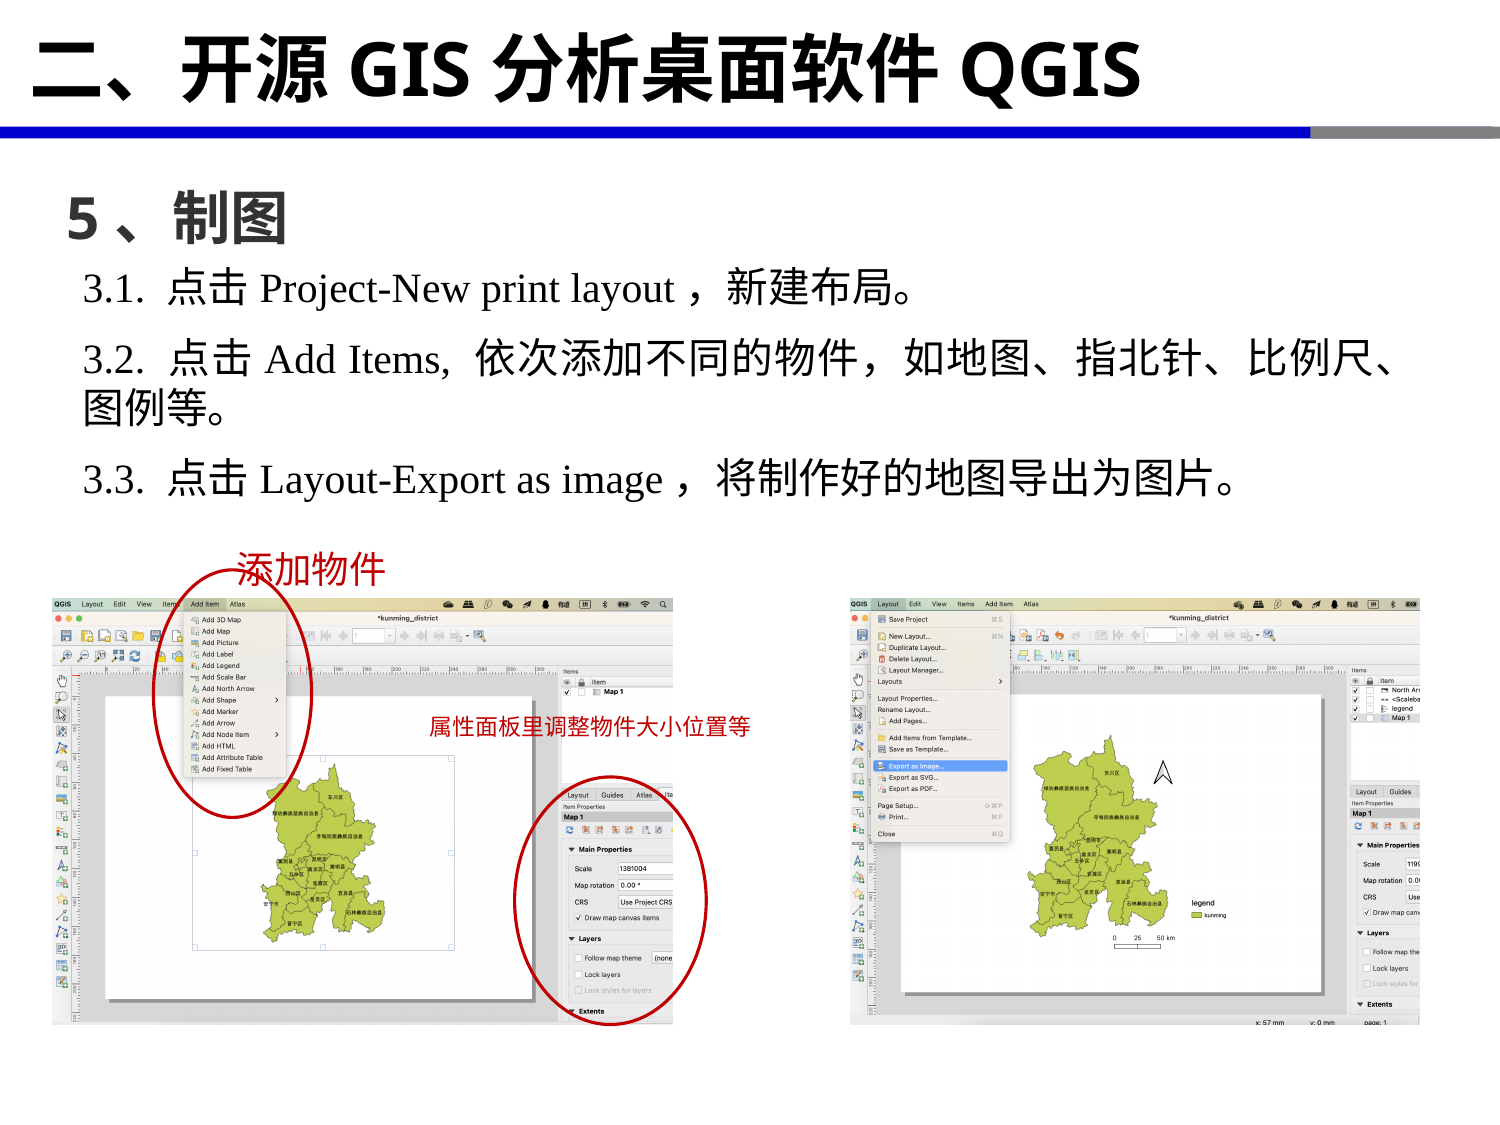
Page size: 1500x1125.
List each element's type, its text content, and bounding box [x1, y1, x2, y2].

text_box 5、制图 [52, 138, 1448, 259]
title 二、开源GIS分析桌面软件QGIS [0, 1, 1479, 132]
text_box 3.1. 点击Project-New print layout，新建布局。 3.2. 点击Add Items, 依次添加不同的物件，如地图、指北针、比例尺、图例等。 3.3. 点击Layout-Export as image，将制作好的地图导出为图片。 [67, 253, 1433, 510]
picture [850, 598, 1420, 1025]
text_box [51, 538, 768, 1025]
